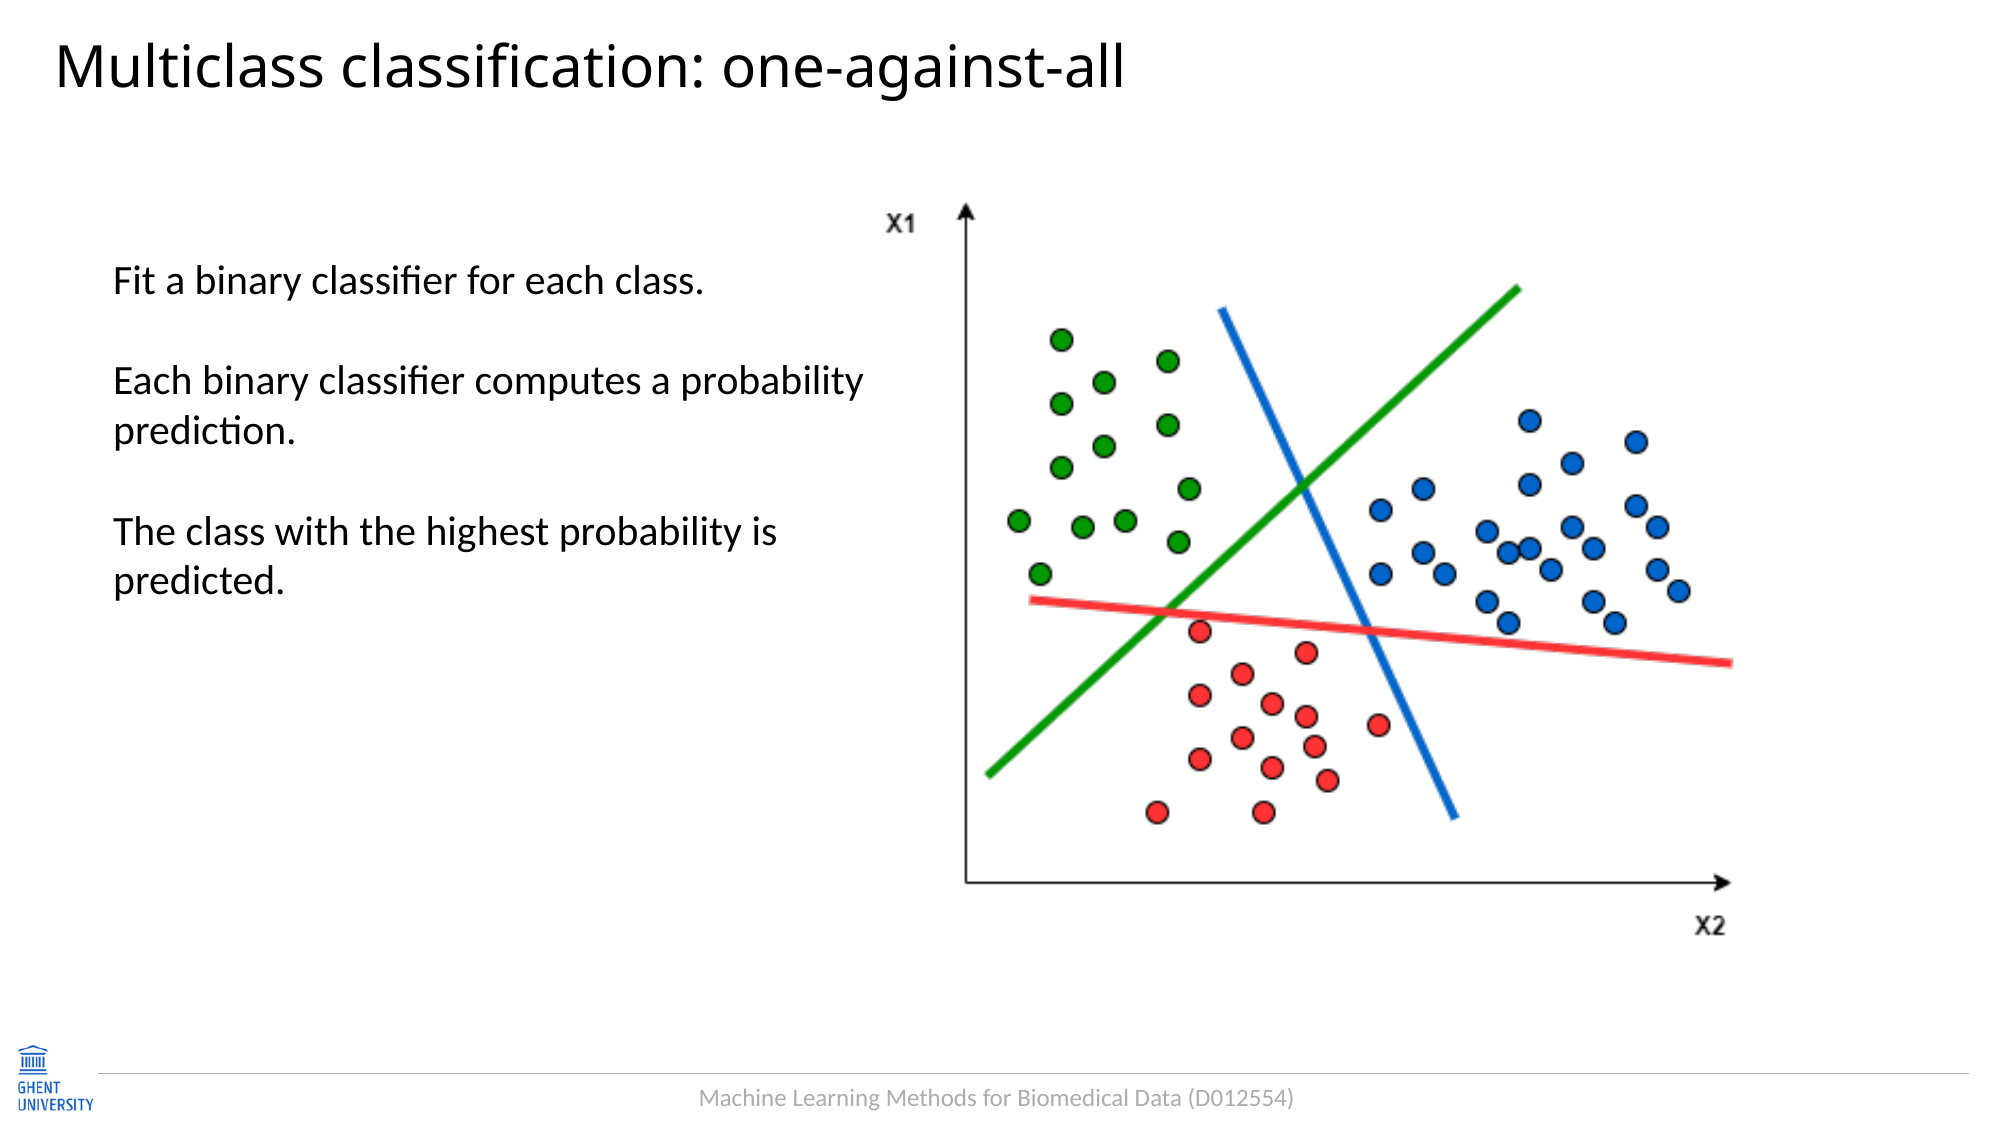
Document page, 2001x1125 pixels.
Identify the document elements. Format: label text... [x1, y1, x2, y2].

text_box Machine Learning Methods for Biomedical Data (D012554) [10, 1074, 1990, 1120]
picture [859, 180, 1755, 944]
picture [10, 1031, 101, 1118]
text_box Fit a binary classifier for each class. Each binary classifier computes a probability prediction. The class with the highest probability is predicted. [98, 245, 859, 761]
text_box Multiclass classification: one-against-all [39, 21, 1967, 107]
